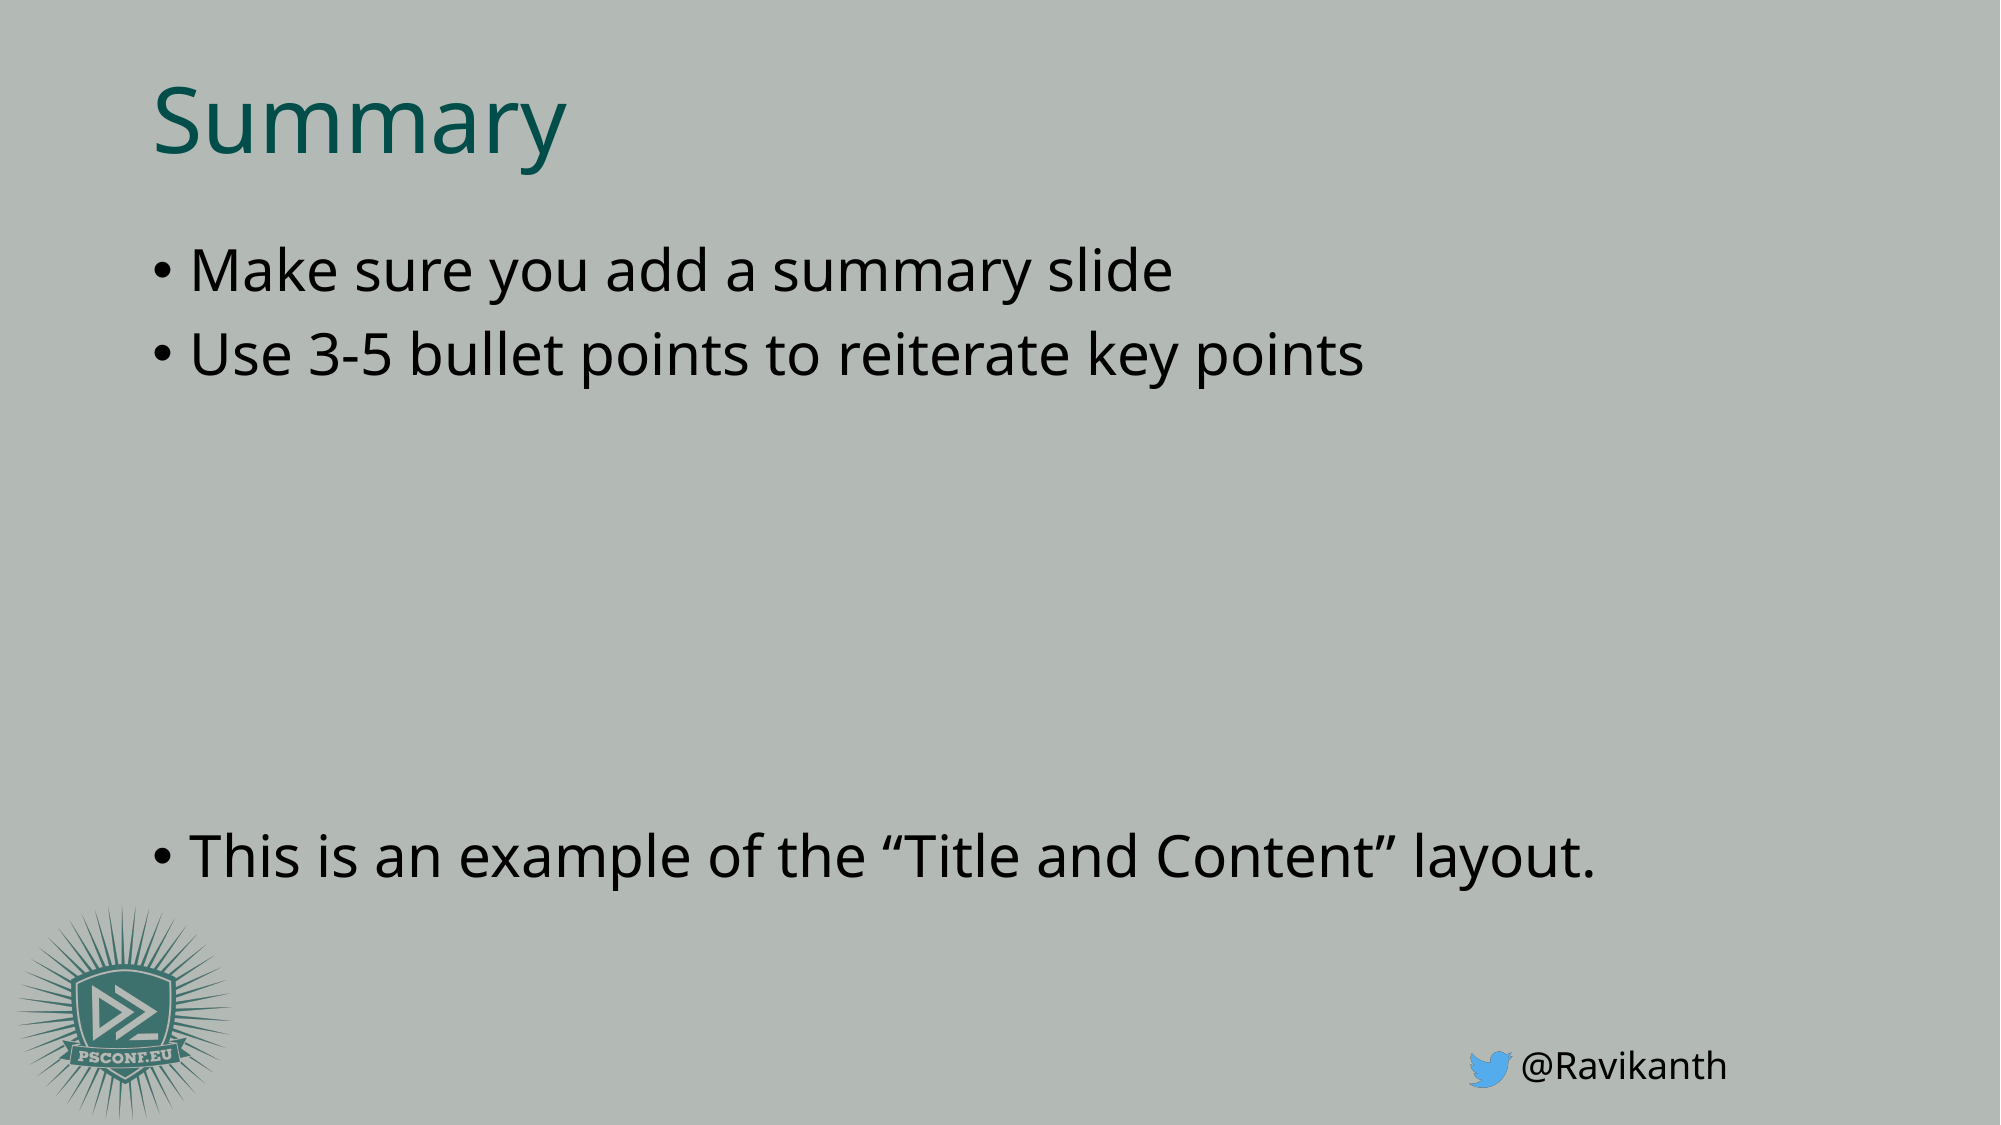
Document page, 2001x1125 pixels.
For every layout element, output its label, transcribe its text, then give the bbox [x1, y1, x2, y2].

title Summary [137, 59, 1863, 188]
footer @Ravikanth [1505, 1037, 1863, 1098]
picture [1458, 1037, 1523, 1103]
list Make sure you add a summary slide Use 3-5 bullet points to reiterate key points This is an example of the “Title and Content” layout. [137, 233, 1863, 1014]
